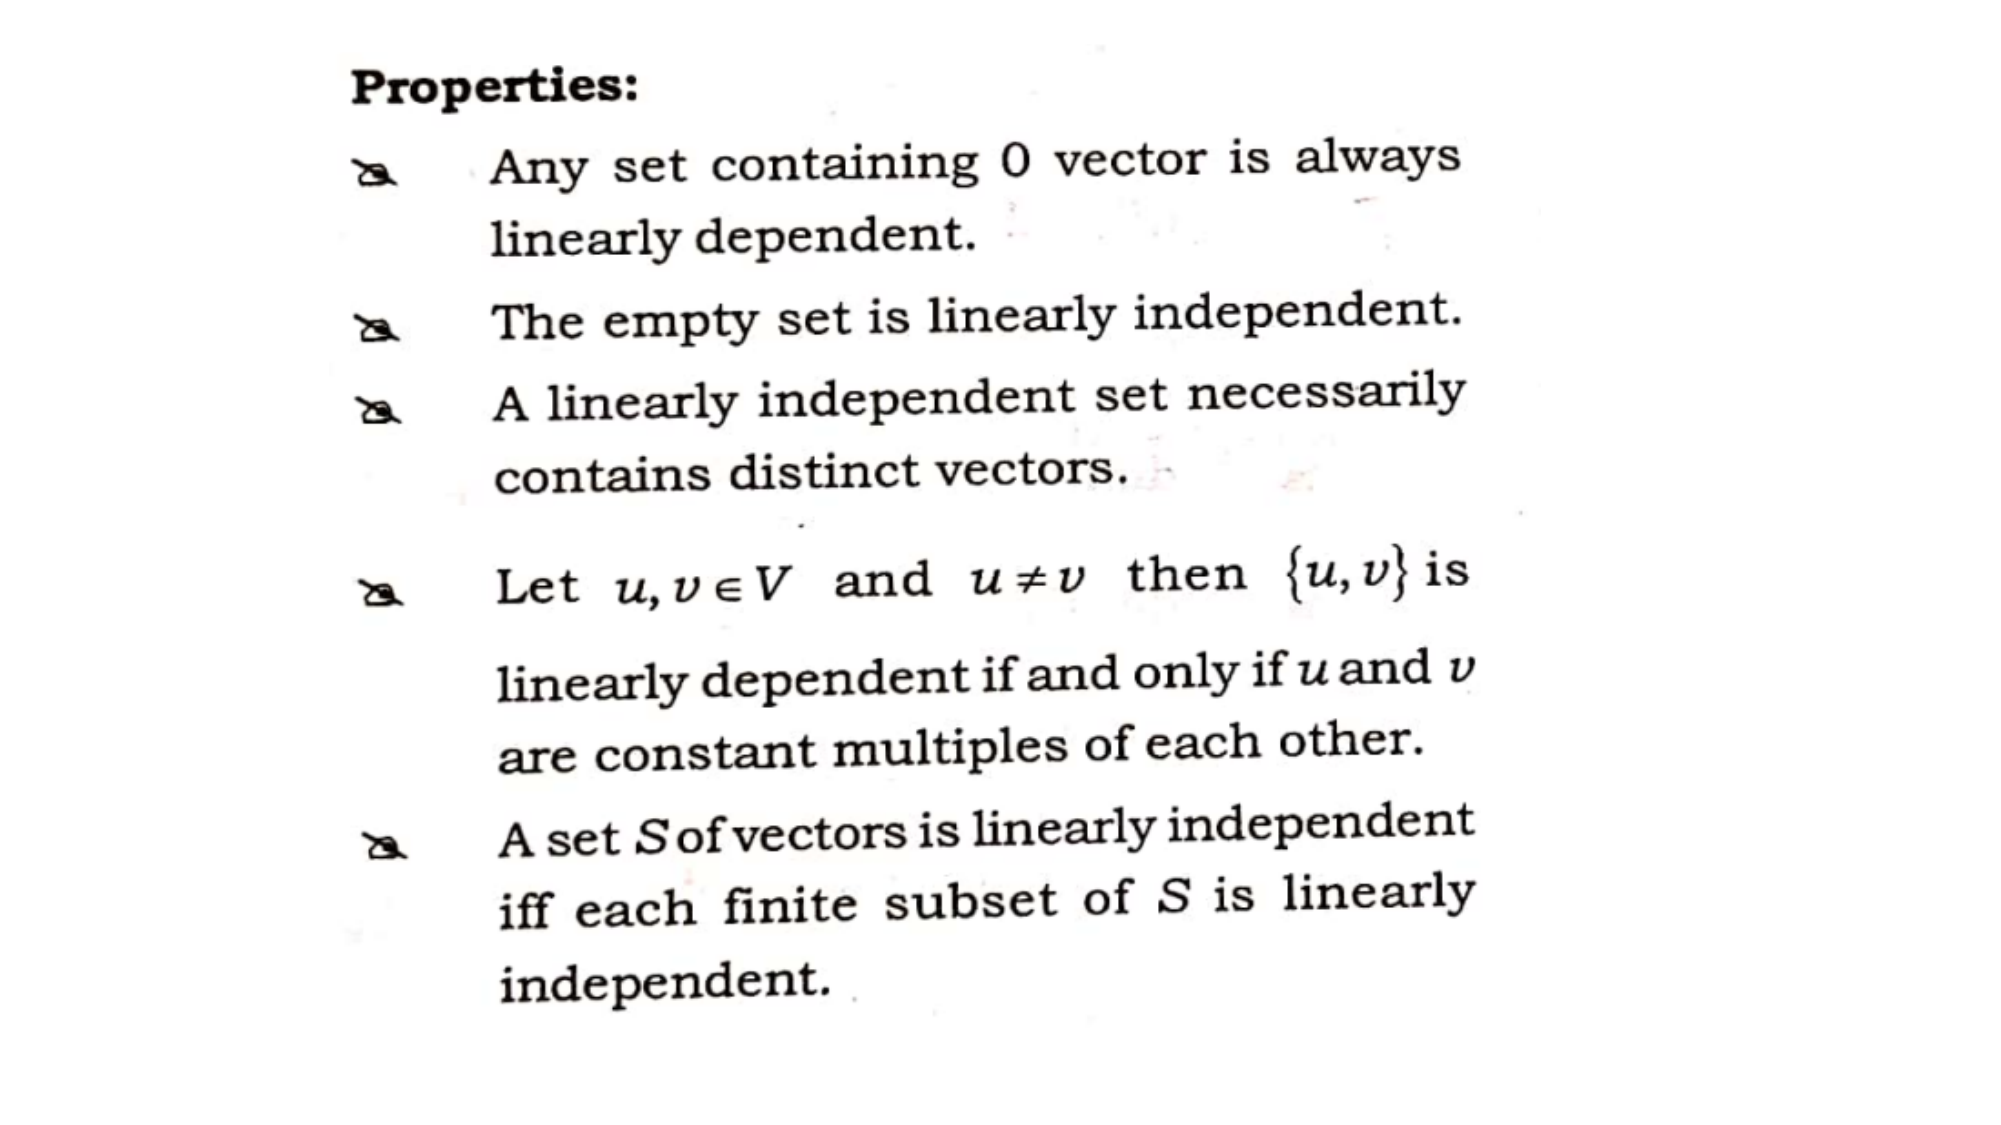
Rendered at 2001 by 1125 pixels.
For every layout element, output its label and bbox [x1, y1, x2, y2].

picture [329, 44, 1541, 1028]
